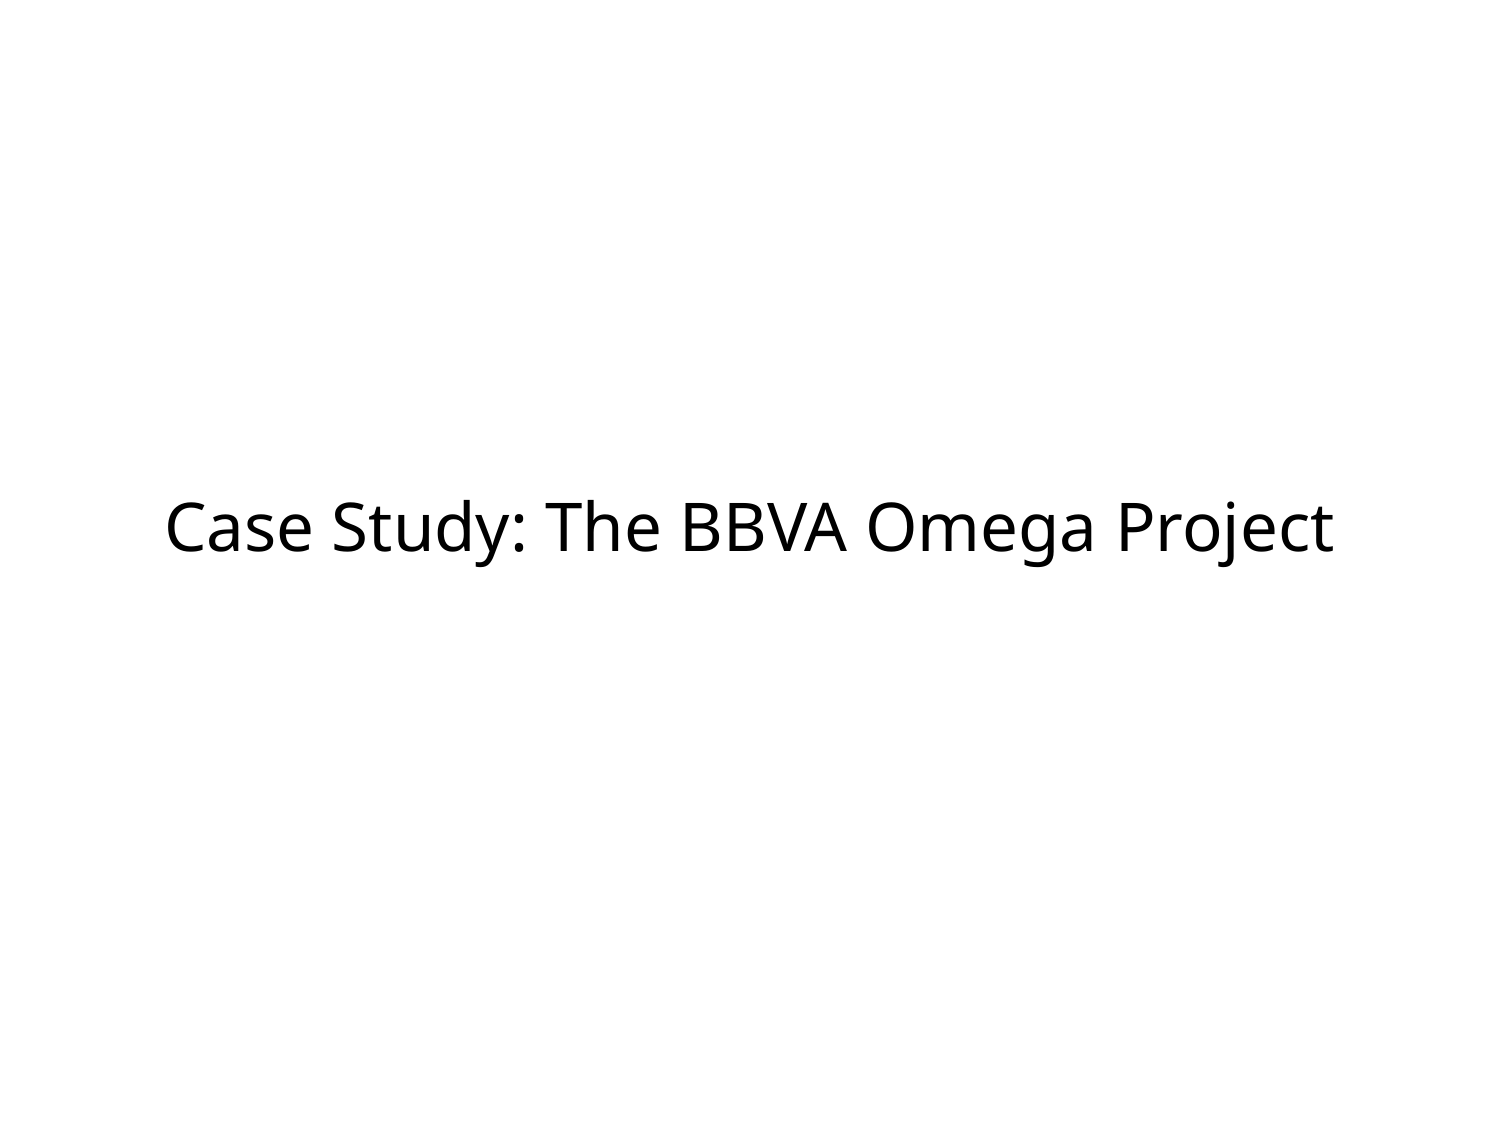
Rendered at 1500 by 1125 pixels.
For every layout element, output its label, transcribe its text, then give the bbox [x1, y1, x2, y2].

title Case Study: The BBVA Omega Project [103, 420, 1397, 639]
